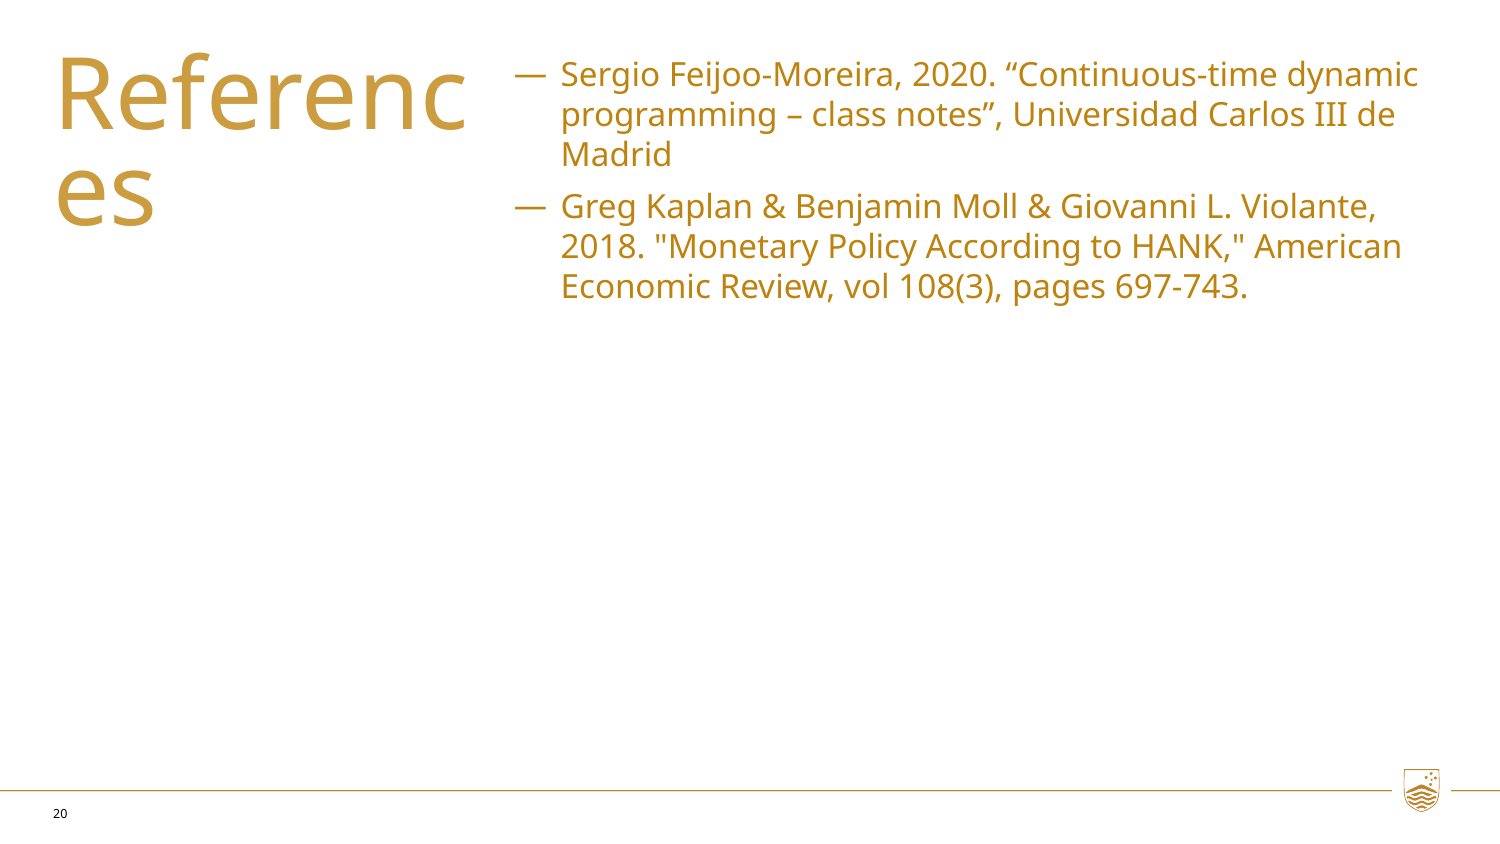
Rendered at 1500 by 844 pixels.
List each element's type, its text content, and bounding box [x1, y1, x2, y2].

list Sergio Feijoo-Moreira, 2020. “Continuous-time dynamic programming – class notes”, Universidad Carlos III de Madrid Greg Kaplan & Benjamin Moll & Giovanni L. Violante, 2018. "Monetary Policy According to HANK," American Economic Review, vol 108(3), pages 697-743. [513, 53, 1441, 733]
title References [53, 53, 513, 569]
picture [0, 769, 1500, 812]
slide_number 20 [53, 806, 113, 824]
